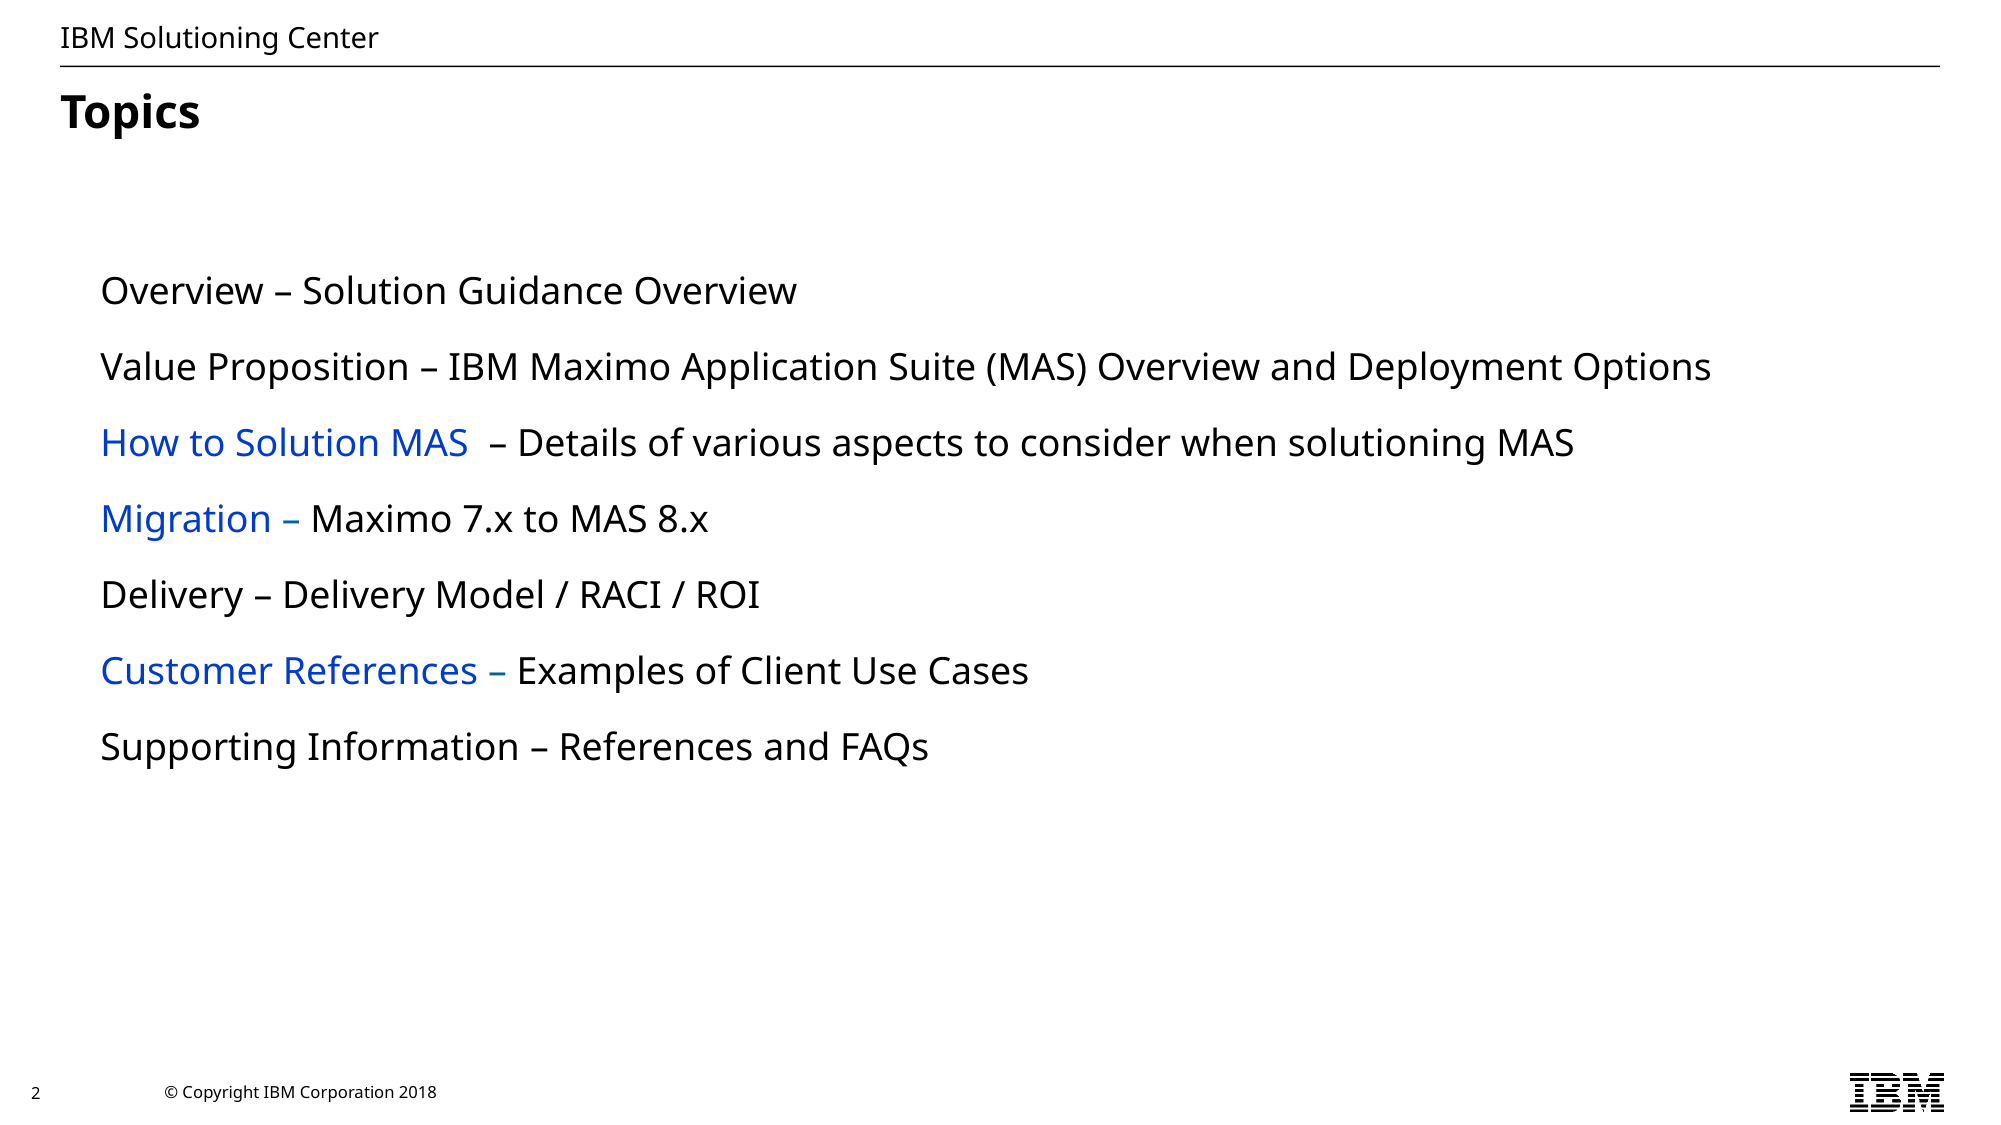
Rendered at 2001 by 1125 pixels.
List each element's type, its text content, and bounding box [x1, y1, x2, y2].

slide_number 2 [7, 1071, 134, 1125]
title Topics [60, 75, 1940, 213]
text_box Overview – Solution Guidance Overview Value Proposition – IBM Maximo Application Suite (MAS) Overview and Deployment Options How to Solution MAS – Details of various aspects to consider when solutioning MAS Migration – Maximo 7.x to MAS 8.x Delivery – Delivery Model / RACI / ROI Customer References – Examples of Client Use Cases Supporting Information – References and FAQs [85, 267, 1874, 1049]
picture [1850, 1073, 1944, 1112]
